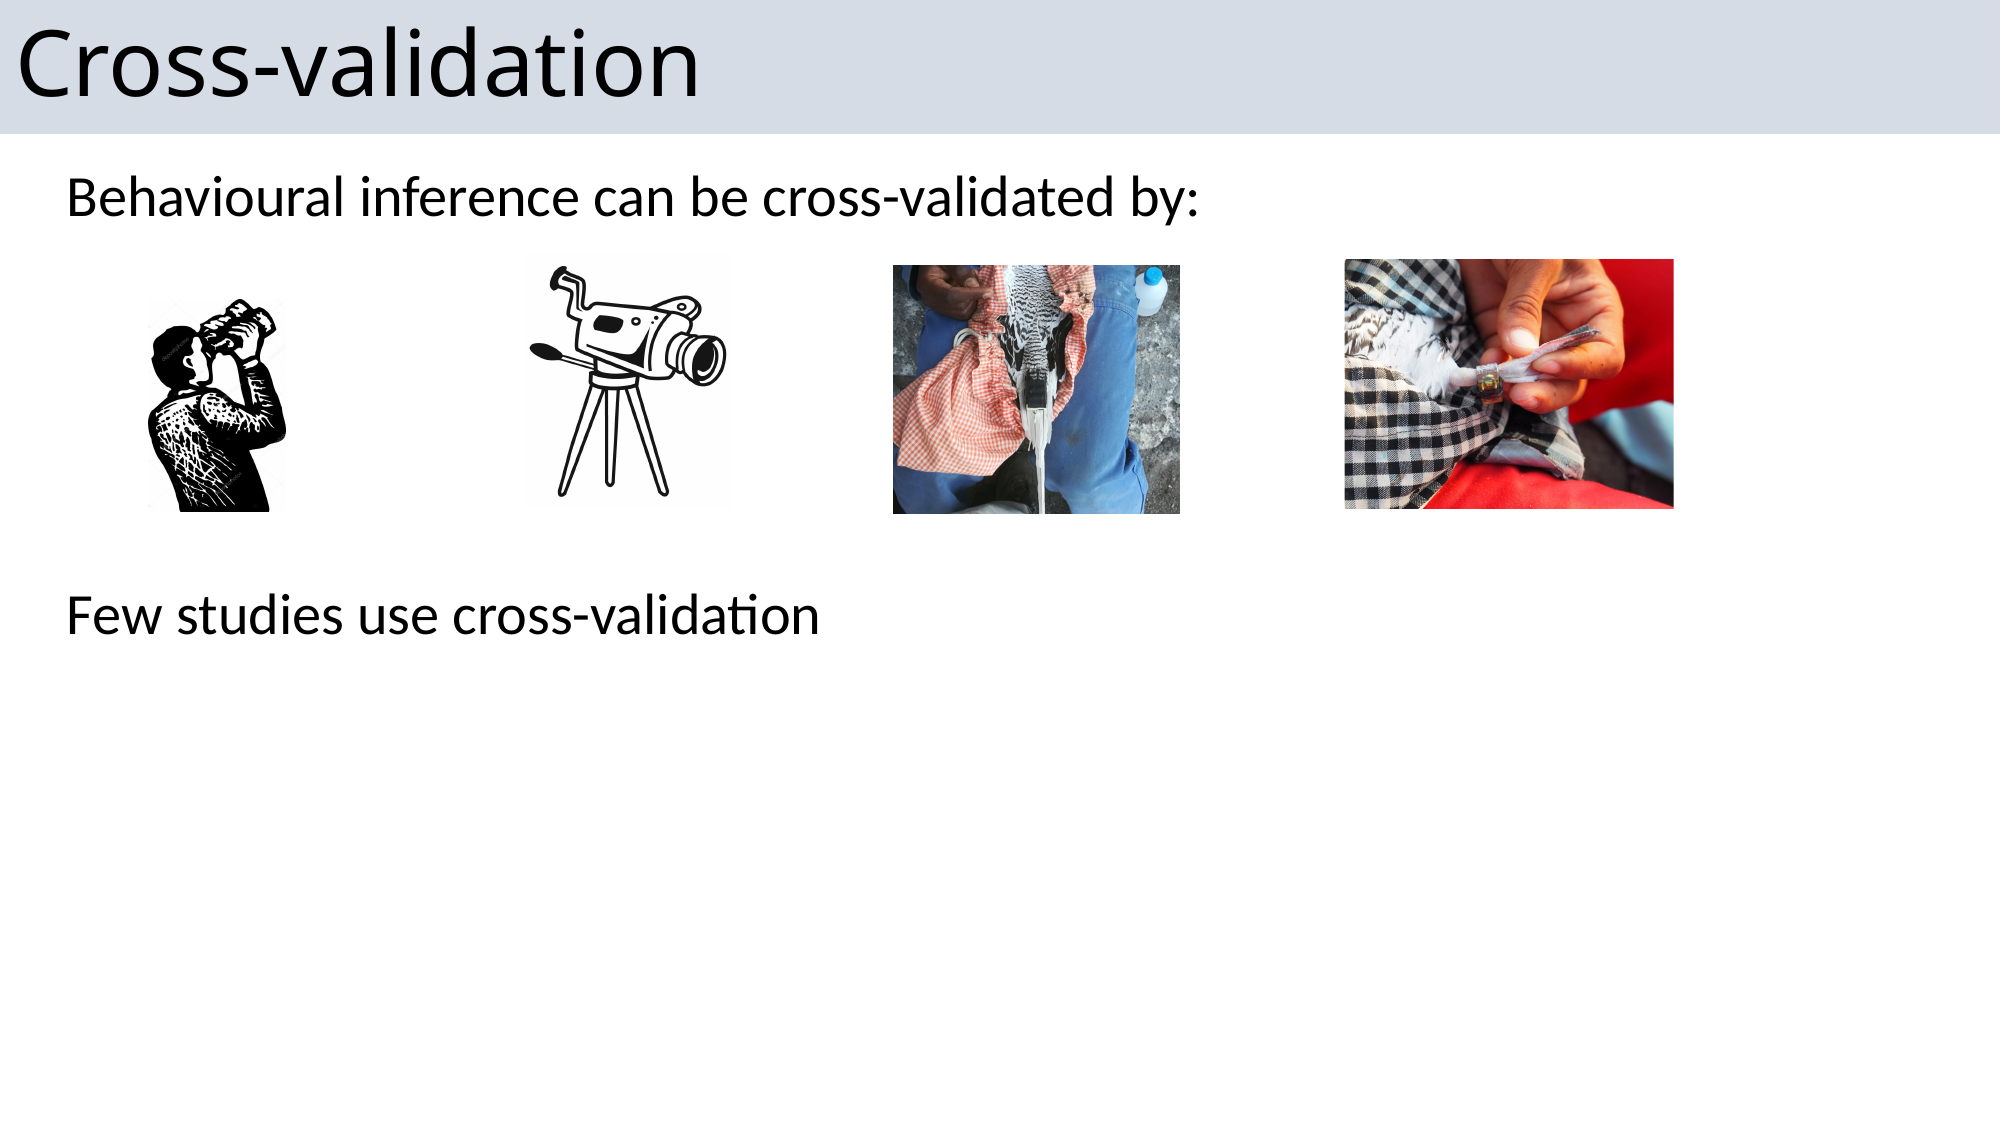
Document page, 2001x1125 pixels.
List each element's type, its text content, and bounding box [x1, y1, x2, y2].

text_box Cross-validation [0, 0, 2000, 134]
picture [1344, 259, 1674, 509]
picture [523, 254, 732, 509]
picture [893, 265, 1180, 514]
list Behavioural inference can be cross-validated by: Few studies use cross-validation [51, 158, 1863, 1003]
picture [148, 299, 286, 512]
